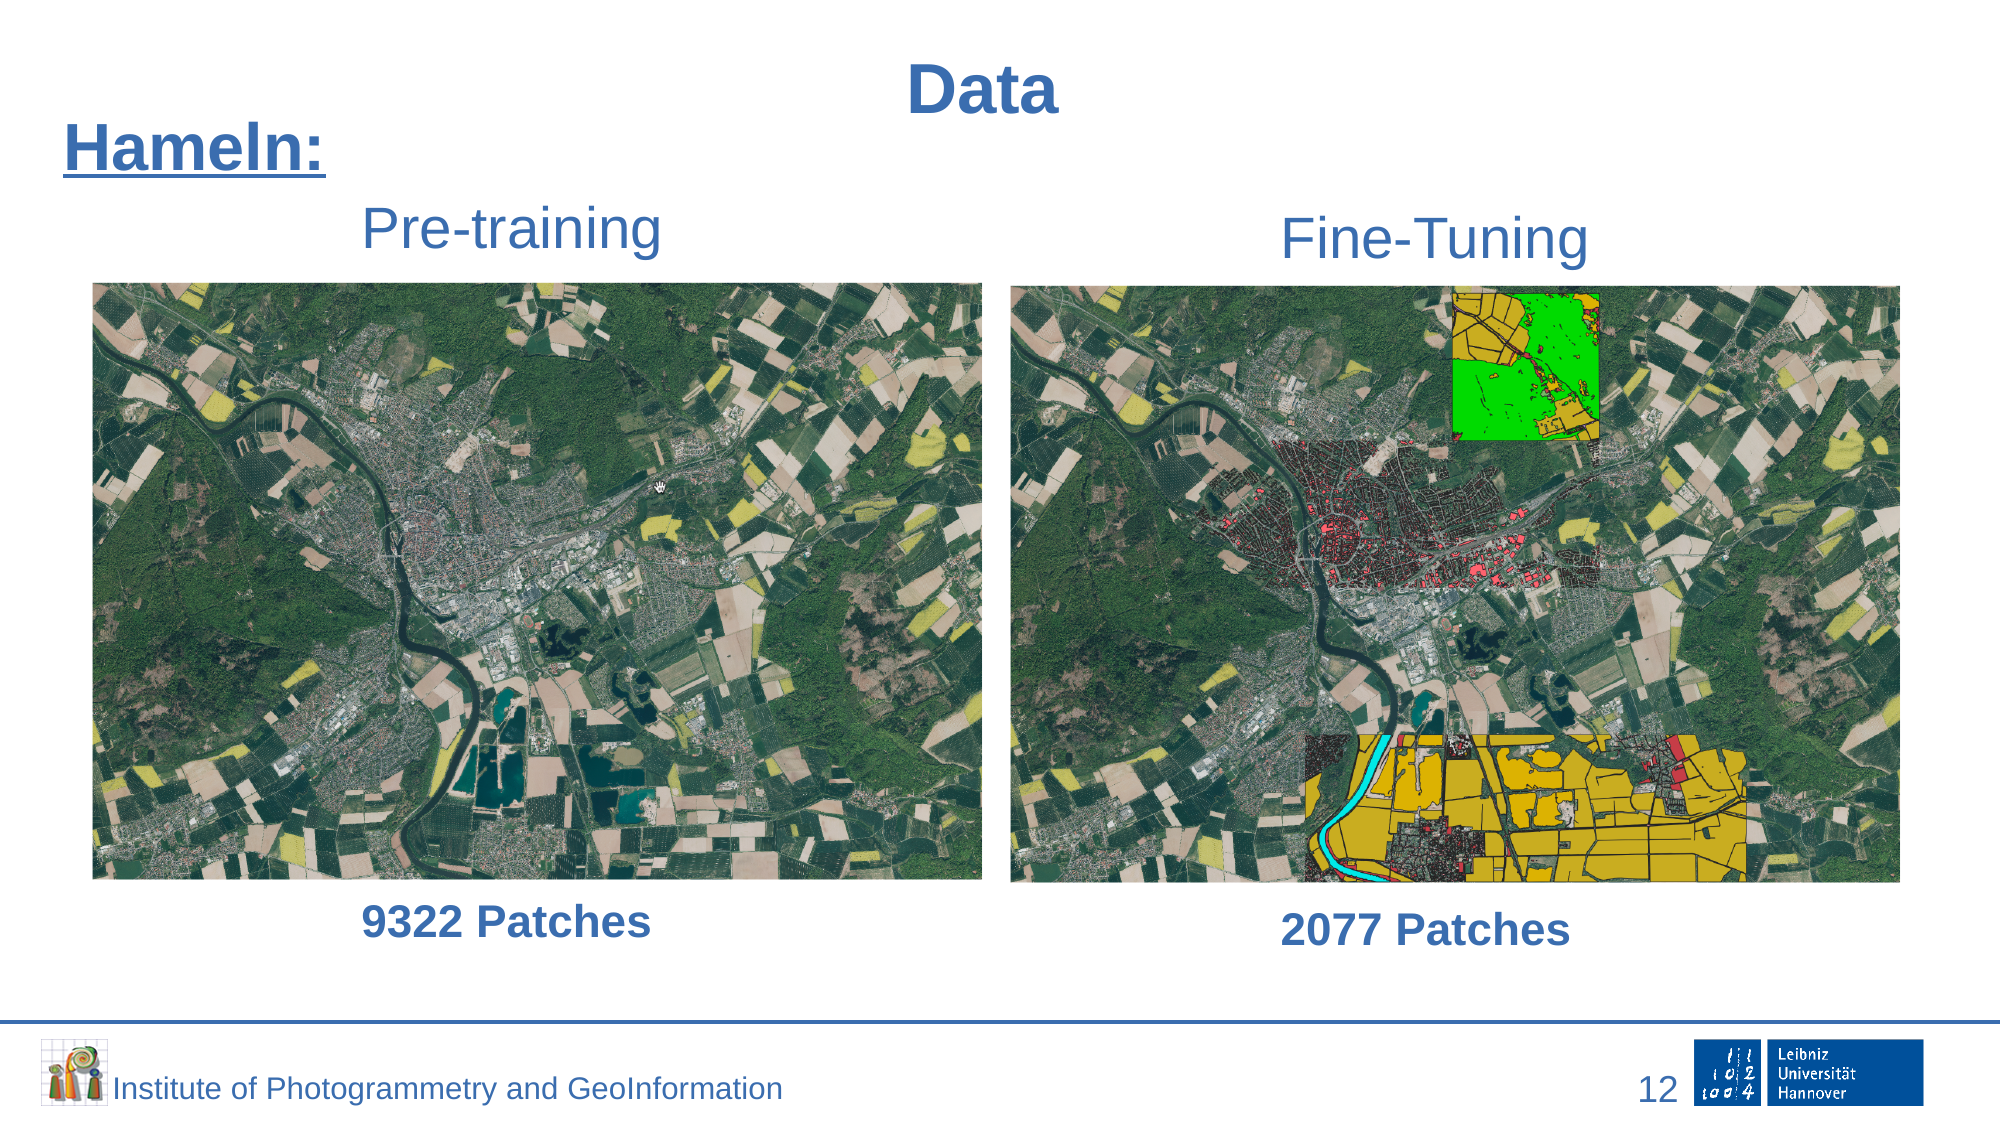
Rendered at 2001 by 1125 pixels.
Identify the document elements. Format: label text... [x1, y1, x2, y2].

text_box Pre-training [346, 175, 707, 277]
picture [41, 1039, 108, 1106]
picture [1004, 281, 1905, 885]
picture [86, 278, 987, 888]
picture [1659, 1079, 1672, 1098]
picture [1659, 972, 1931, 1125]
text_box 9322 Patches [346, 896, 910, 973]
text_box Hameln: [48, 88, 388, 182]
text_box Fine-Tuning [1265, 185, 1644, 280]
title Data [41, 45, 1924, 126]
text_box 2077 Patches [1265, 892, 1673, 965]
